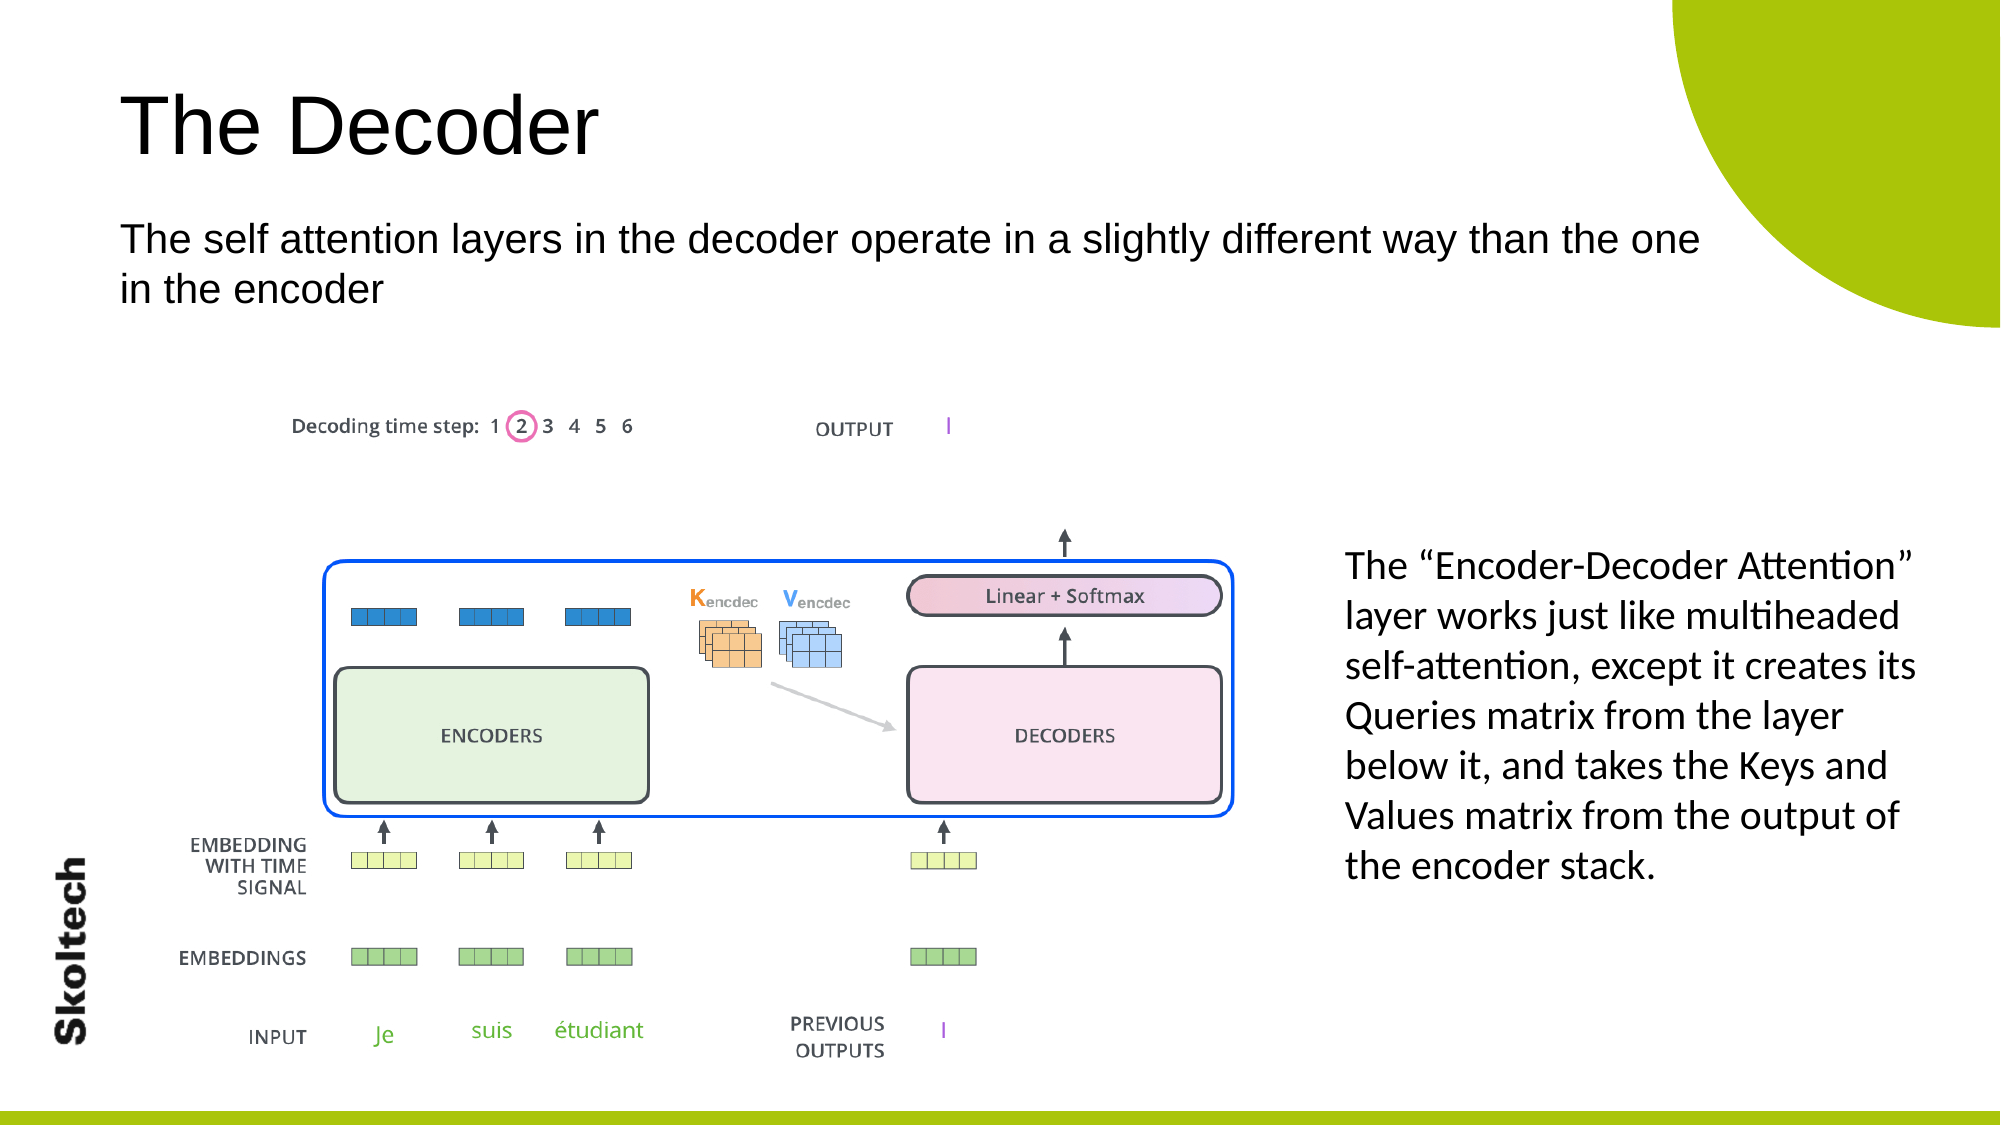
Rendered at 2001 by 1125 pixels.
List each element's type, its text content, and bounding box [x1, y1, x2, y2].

text_box The “Encoder-Decoder Attention” layer works just like multiheaded self-attention, except it creates its Queries matrix from the layer below it, and takes the Keys and Values matrix from the output of the encoder stack. [1408, 530, 1933, 896]
text_box The self attention layers in the decoder operate in a slightly different way than the one in the encoder [105, 203, 1723, 319]
picture [150, 395, 1404, 1084]
picture [54, 853, 86, 1050]
text_box The Decoder [105, 63, 1841, 289]
